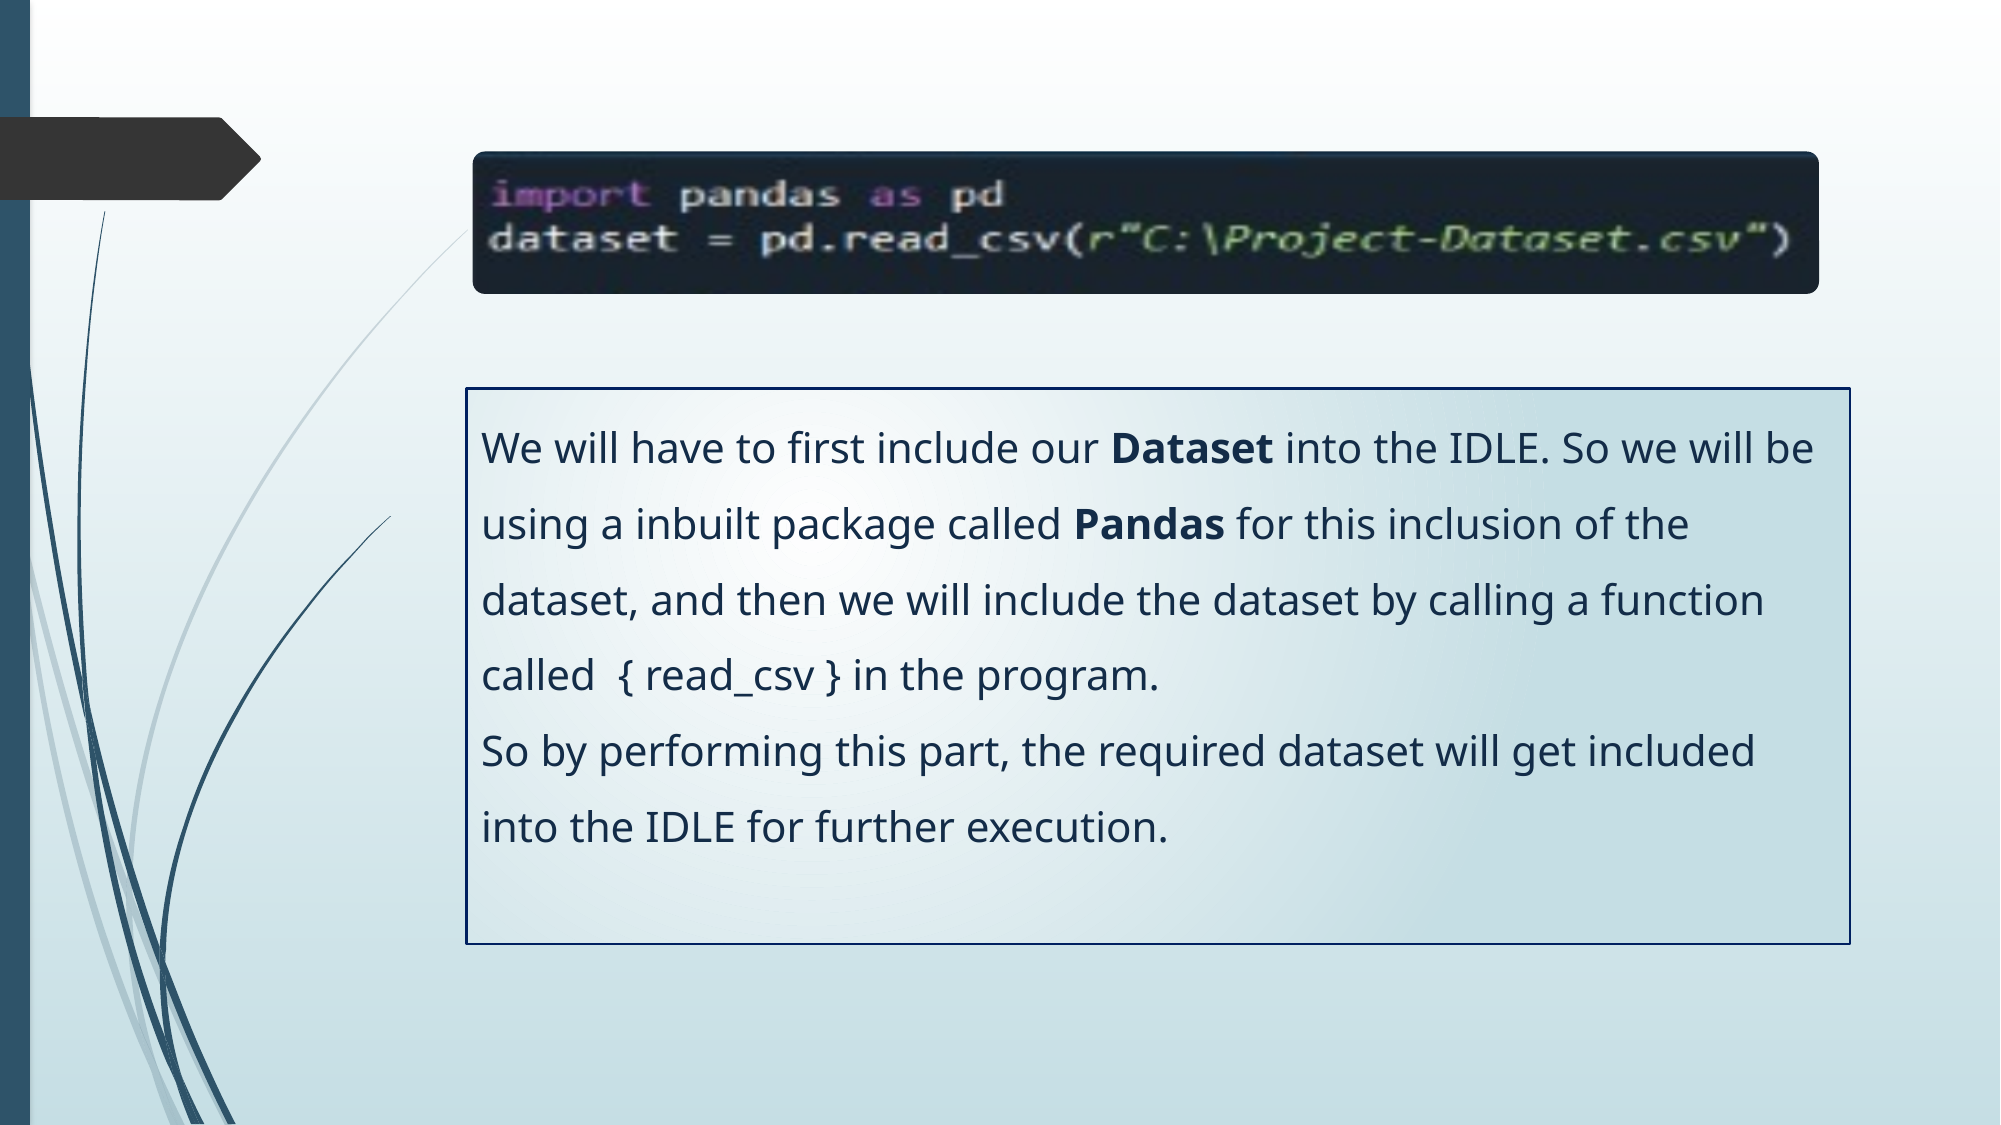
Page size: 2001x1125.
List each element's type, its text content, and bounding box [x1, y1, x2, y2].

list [472, 151, 1820, 295]
title We will have to first include our Dataset into the IDLE. So we will be using a inbuilt package called Pandas for this inclusion of the dataset, and then we will include the dataset by calling a function called { read_csv } in the program. So by performing this part, the required dataset will get included into the IDLE for further execution. [465, 387, 1851, 945]
